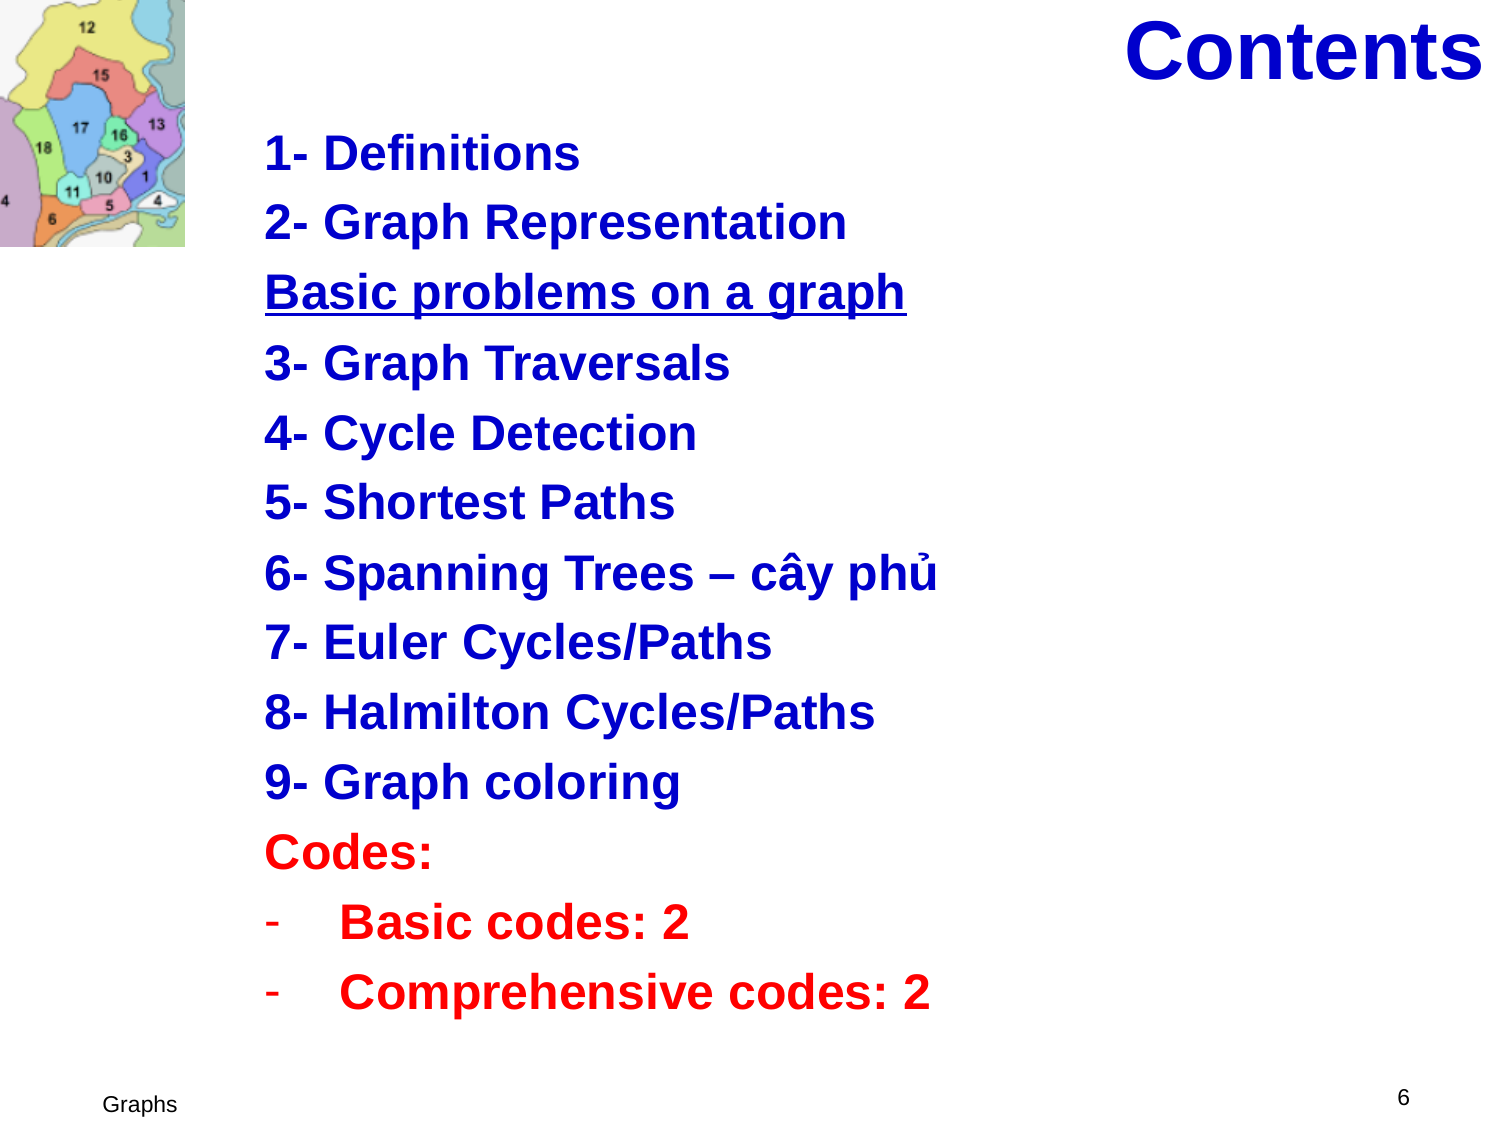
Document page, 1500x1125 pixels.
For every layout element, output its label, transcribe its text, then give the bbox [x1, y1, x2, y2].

picture [0, 0, 185, 247]
title Contents [74, 0, 1500, 93]
slide_number 6 [1312, 1074, 1426, 1113]
list 1- Definitions 2- Graph Representation Basic problems on a graph 3- Graph Traversals 4- Cycle Detection 5- Shortest Paths 6- Spanning Trees – cây phủ 7- Euler Cycles/Paths 8- Halmilton Cycles/Paths 9- Graph coloring Codes: Basic codes: 2 Comprehensive codes: 2 [249, 112, 1401, 1001]
